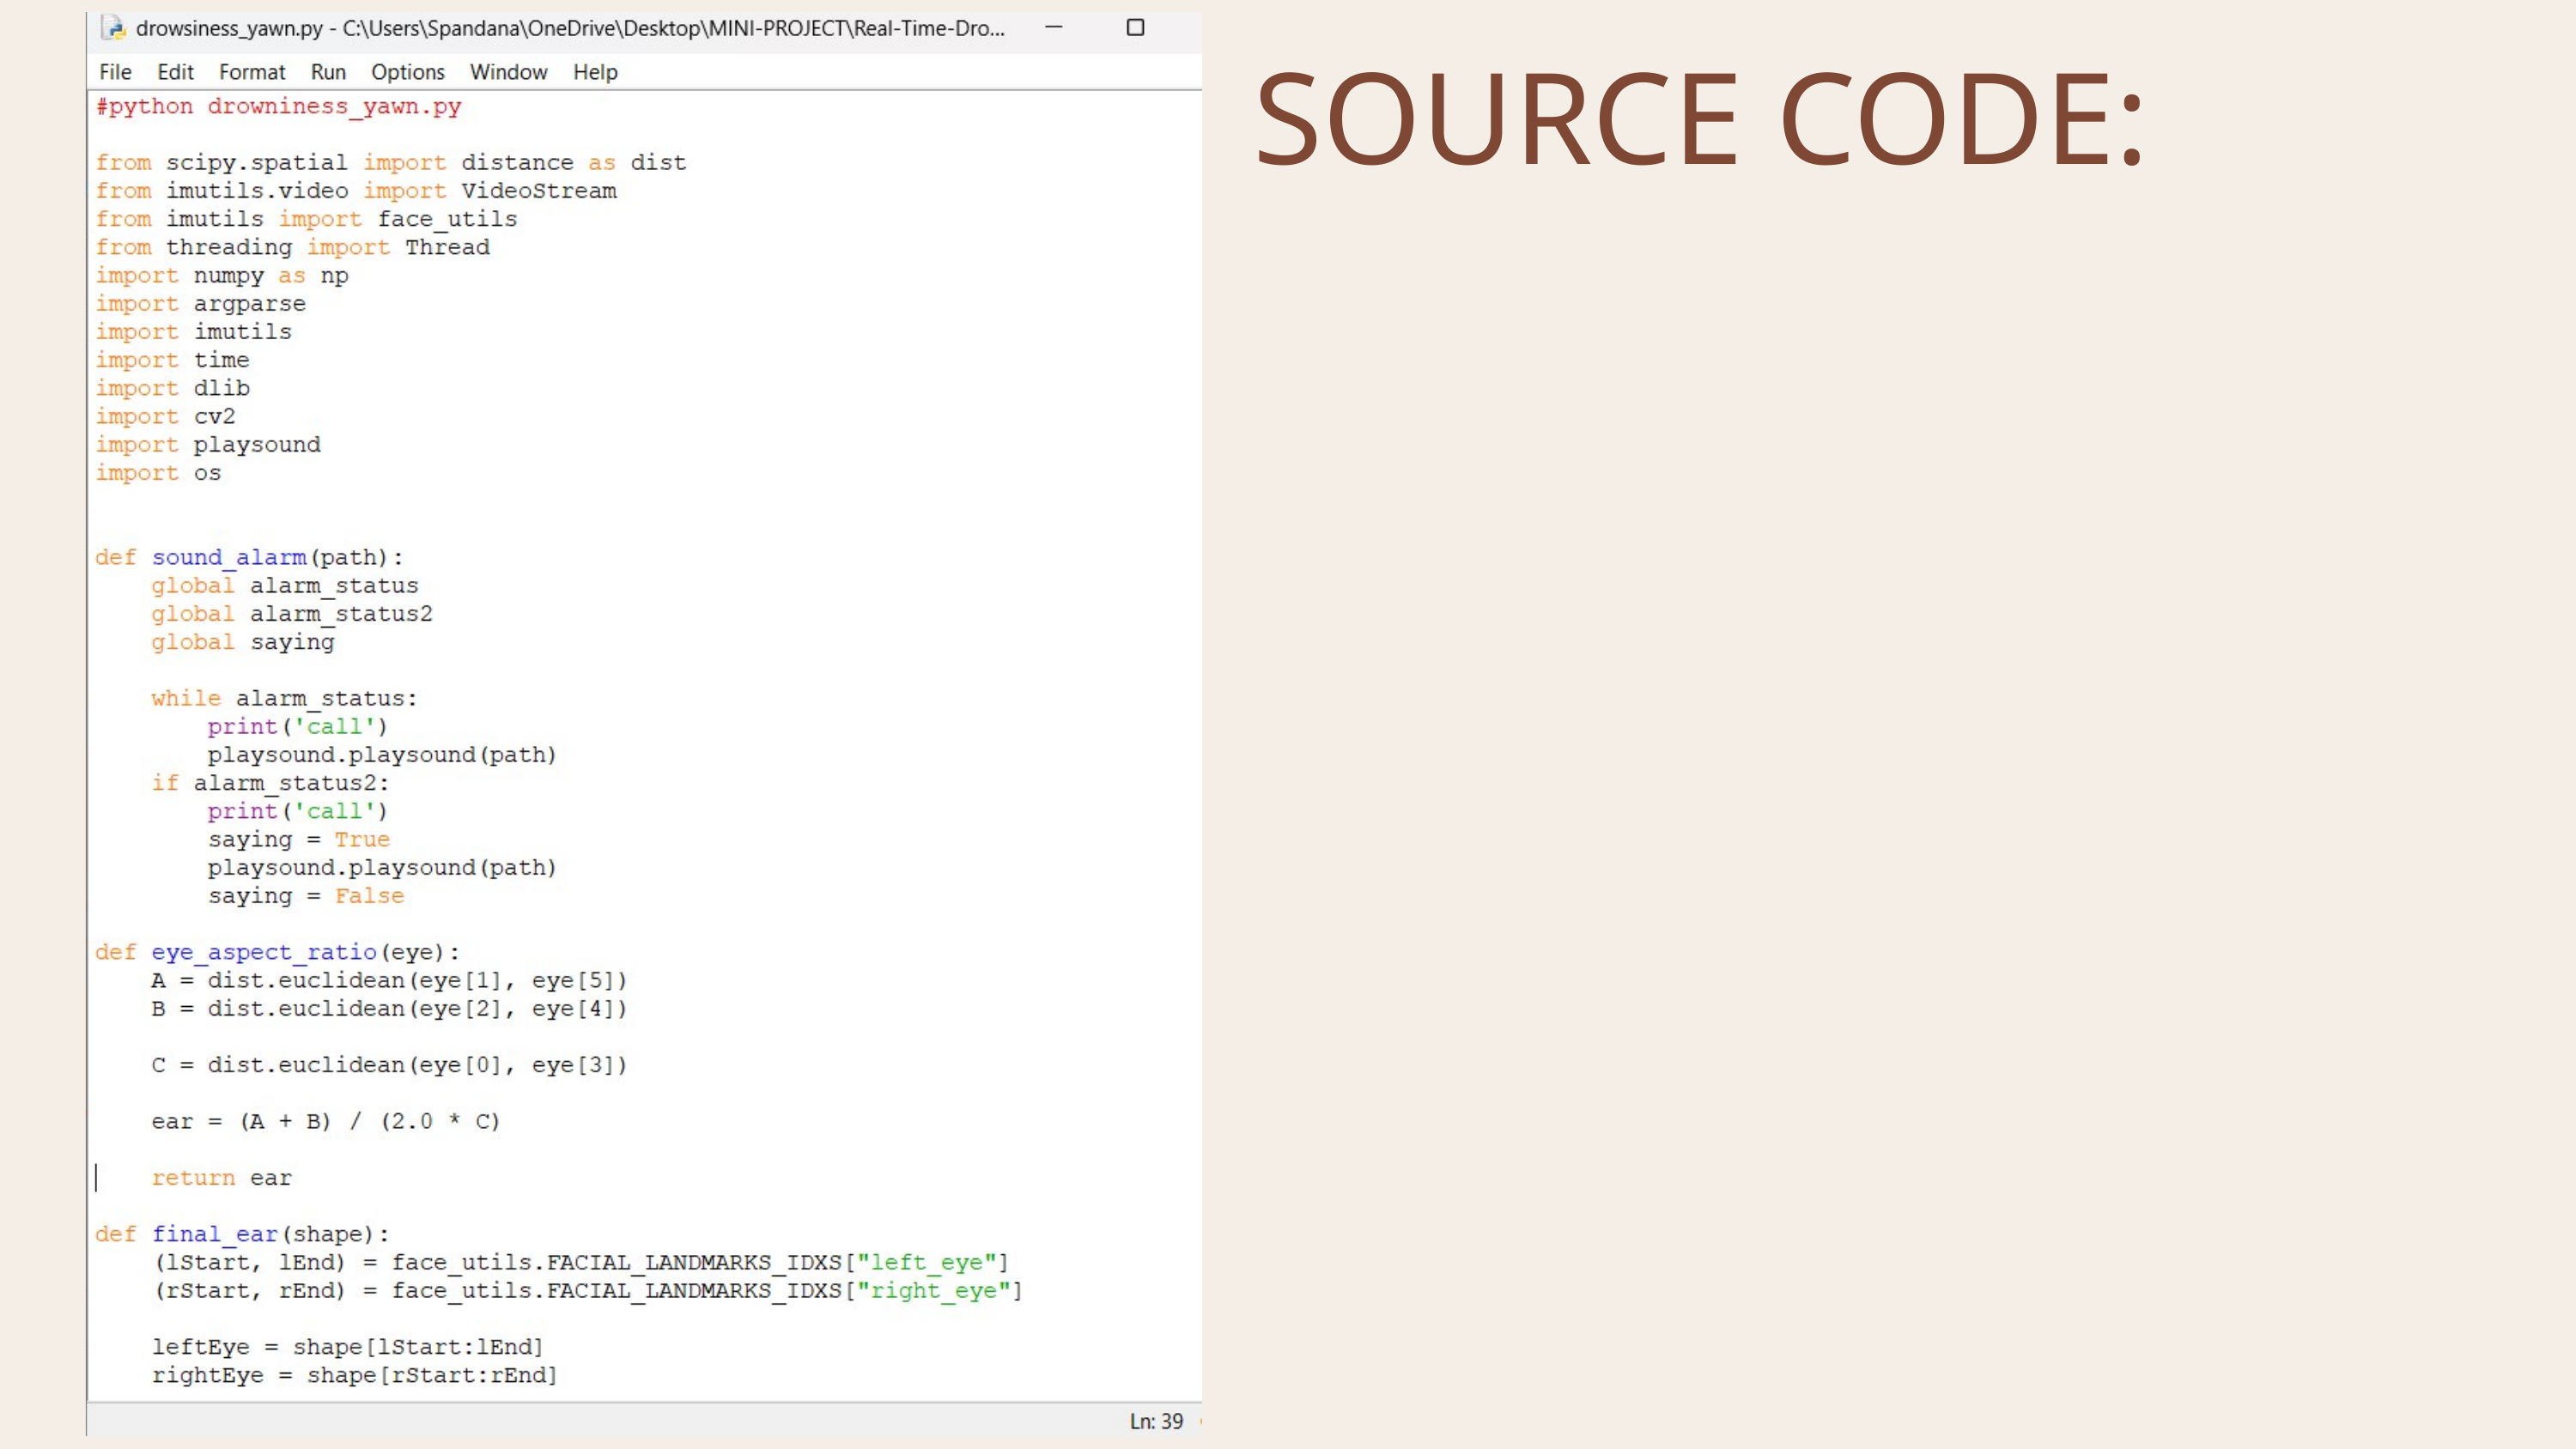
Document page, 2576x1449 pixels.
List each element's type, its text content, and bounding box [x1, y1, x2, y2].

text_box SOURCE CODE: [1203, 12, 2576, 191]
picture [85, 12, 1203, 1436]
